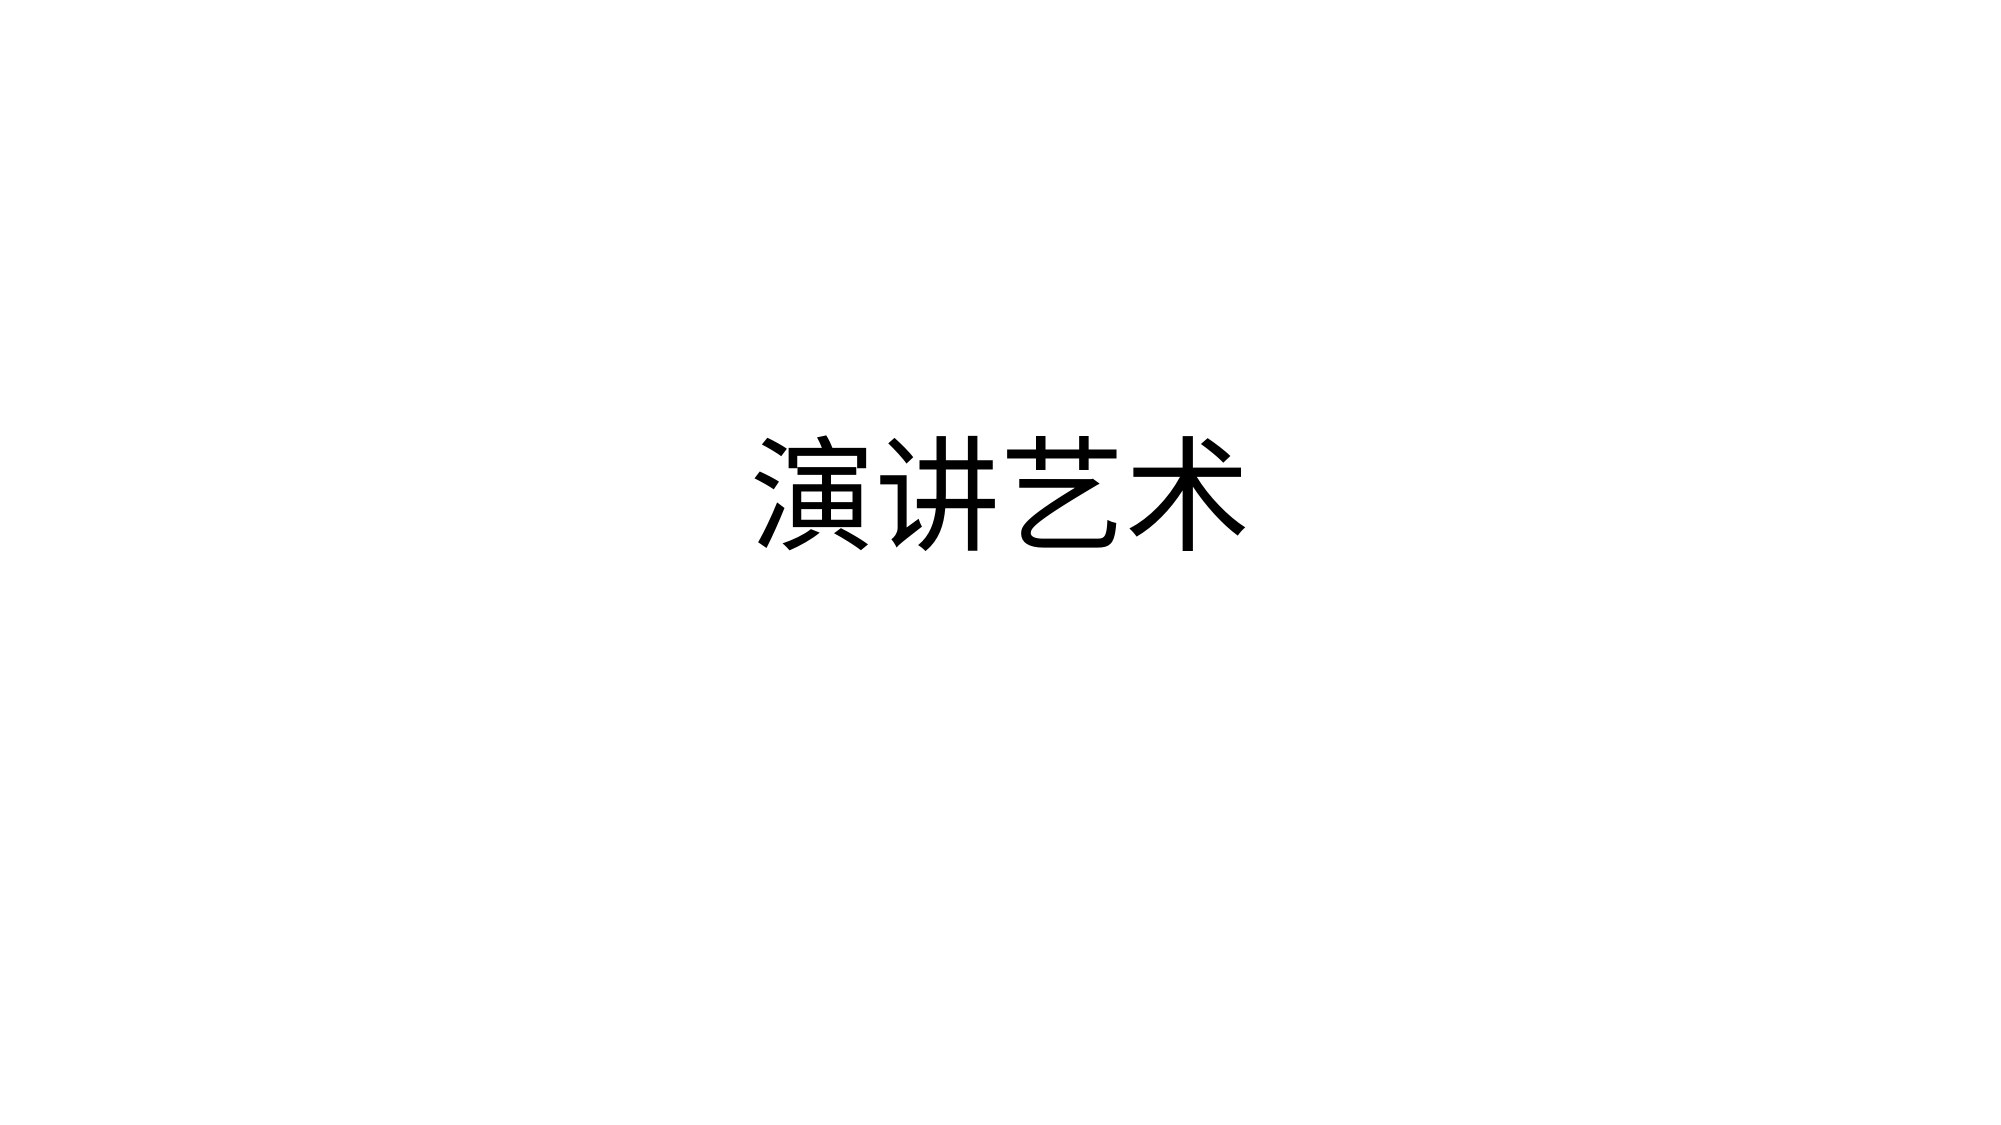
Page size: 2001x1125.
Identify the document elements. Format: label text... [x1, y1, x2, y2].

title 演讲艺术 [249, 184, 1750, 576]
